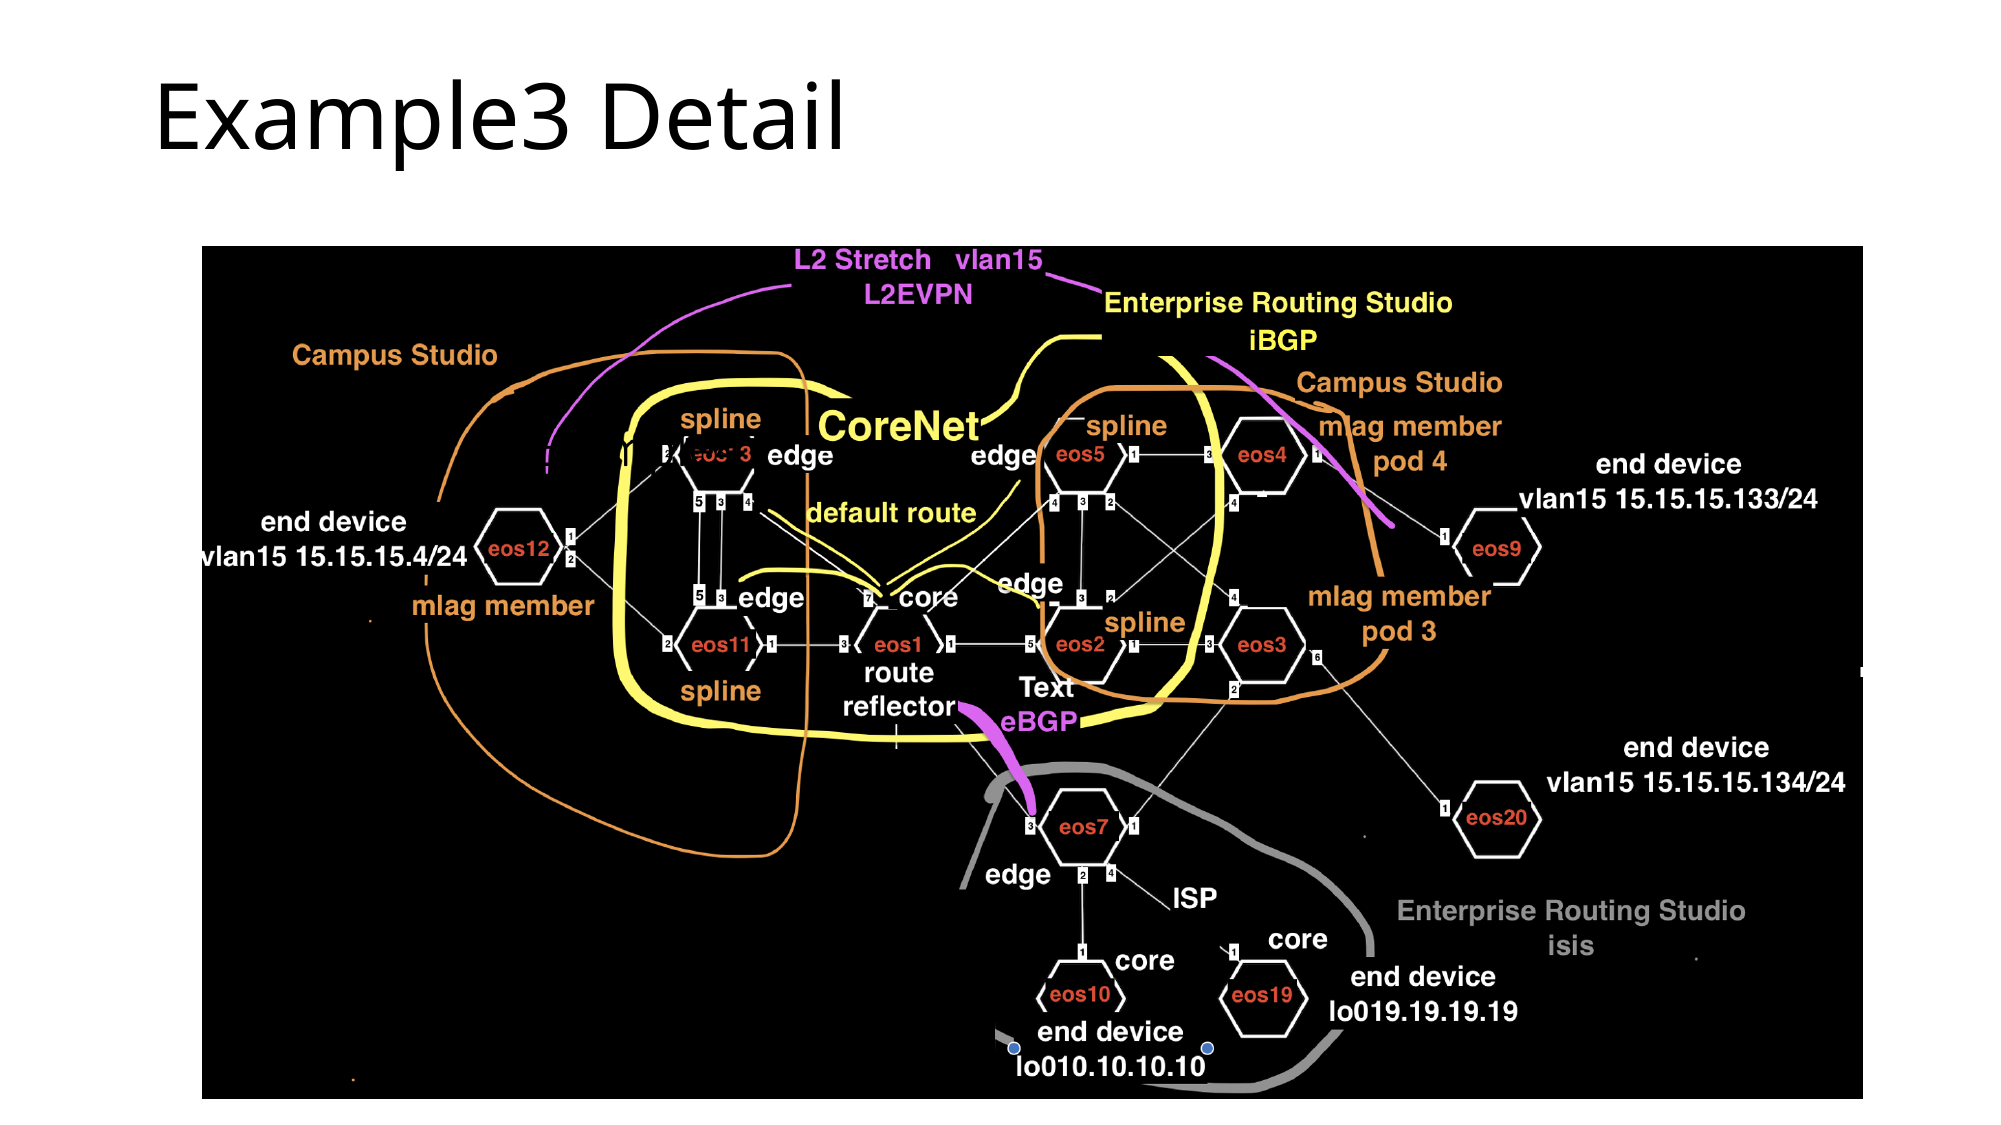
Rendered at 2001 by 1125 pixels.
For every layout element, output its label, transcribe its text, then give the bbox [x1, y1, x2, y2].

picture [202, 246, 1863, 1099]
title Example3 Detail [137, 59, 1965, 280]
